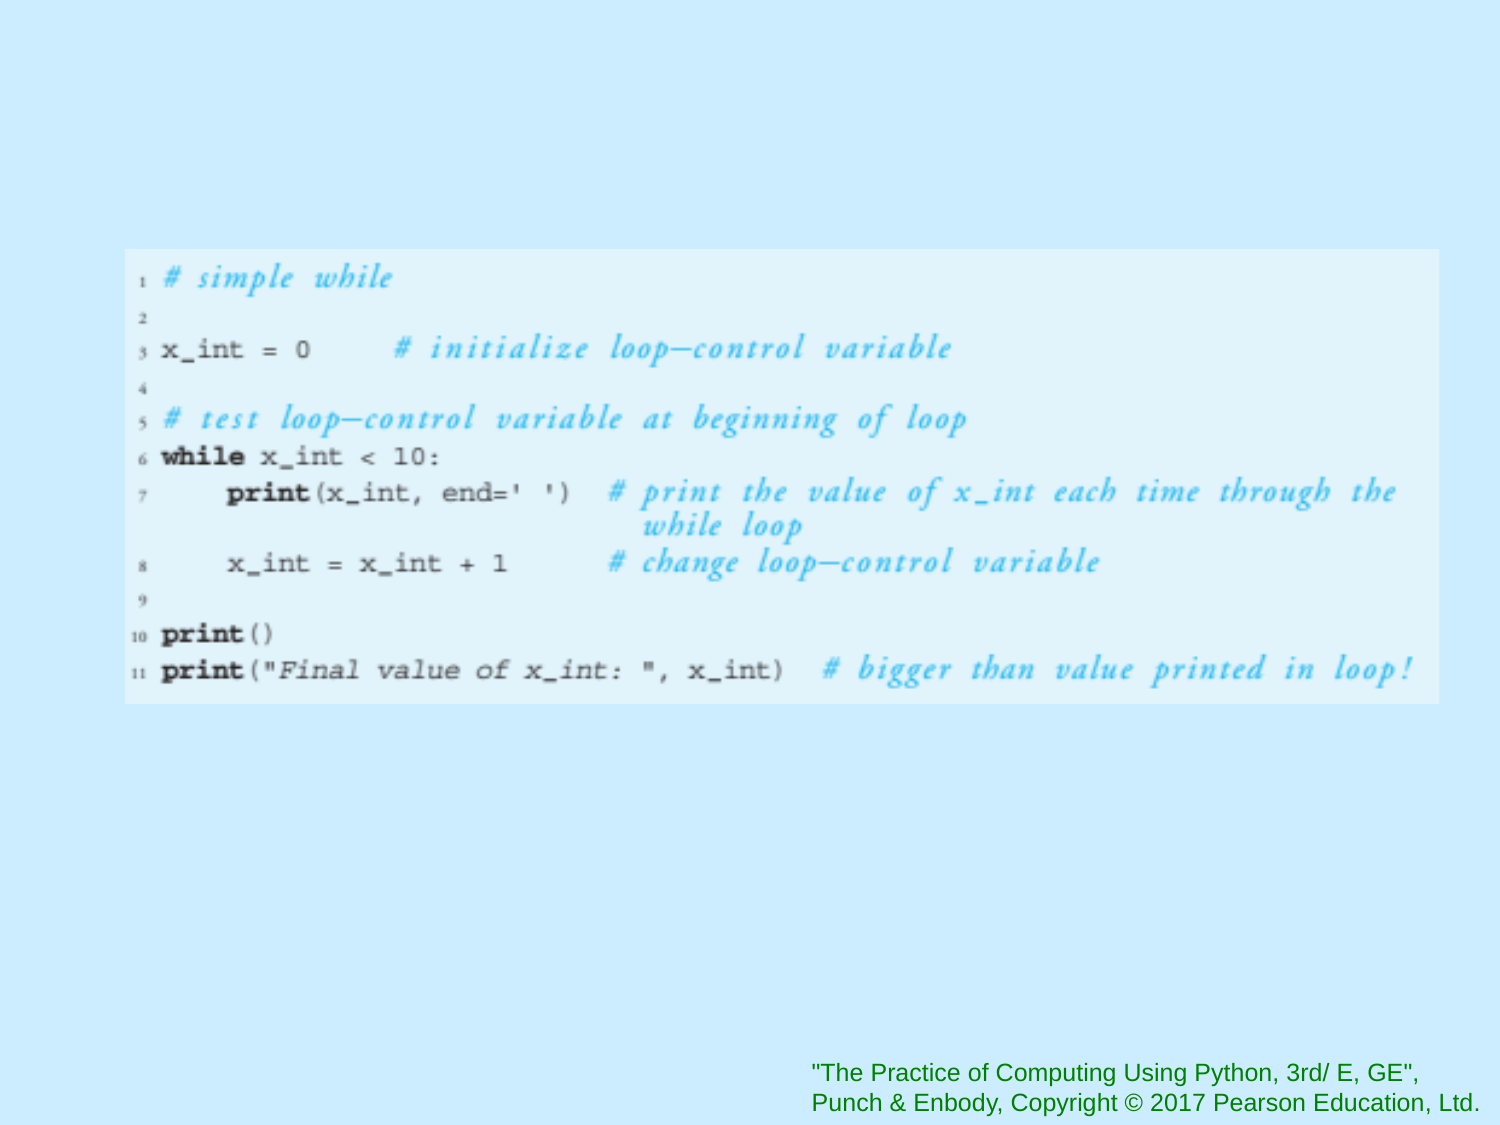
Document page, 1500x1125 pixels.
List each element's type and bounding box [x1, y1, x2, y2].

list [124, 249, 1440, 704]
